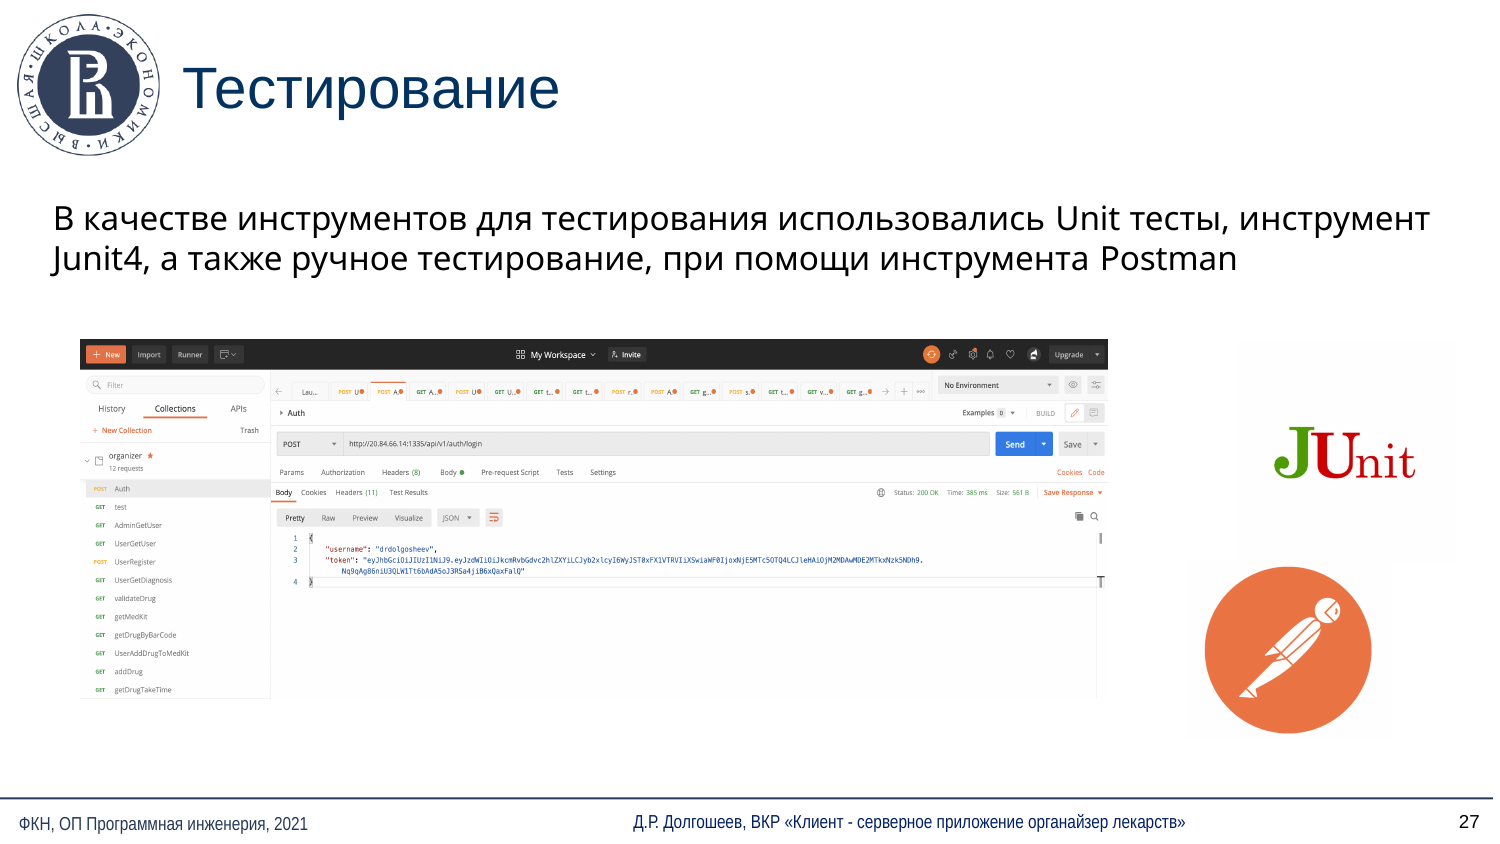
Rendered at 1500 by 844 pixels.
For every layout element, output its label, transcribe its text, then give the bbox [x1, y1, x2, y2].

picture [1186, 341, 1456, 741]
slide_number 27 [1445, 797, 1494, 844]
footer Д.Р. Долгошеев, ВКР «Клиент - серверное приложение органайзер лекарств» [395, 799, 1424, 842]
picture [80, 339, 1108, 699]
picture [17, 14, 160, 156]
list В качестве инструментов для тестирования использовались Unit тесты, инструмент Junit4, а также ручное тестирование, при помощи инструмента Postman [40, 185, 1472, 793]
title Тестирование [170, 7, 1500, 163]
